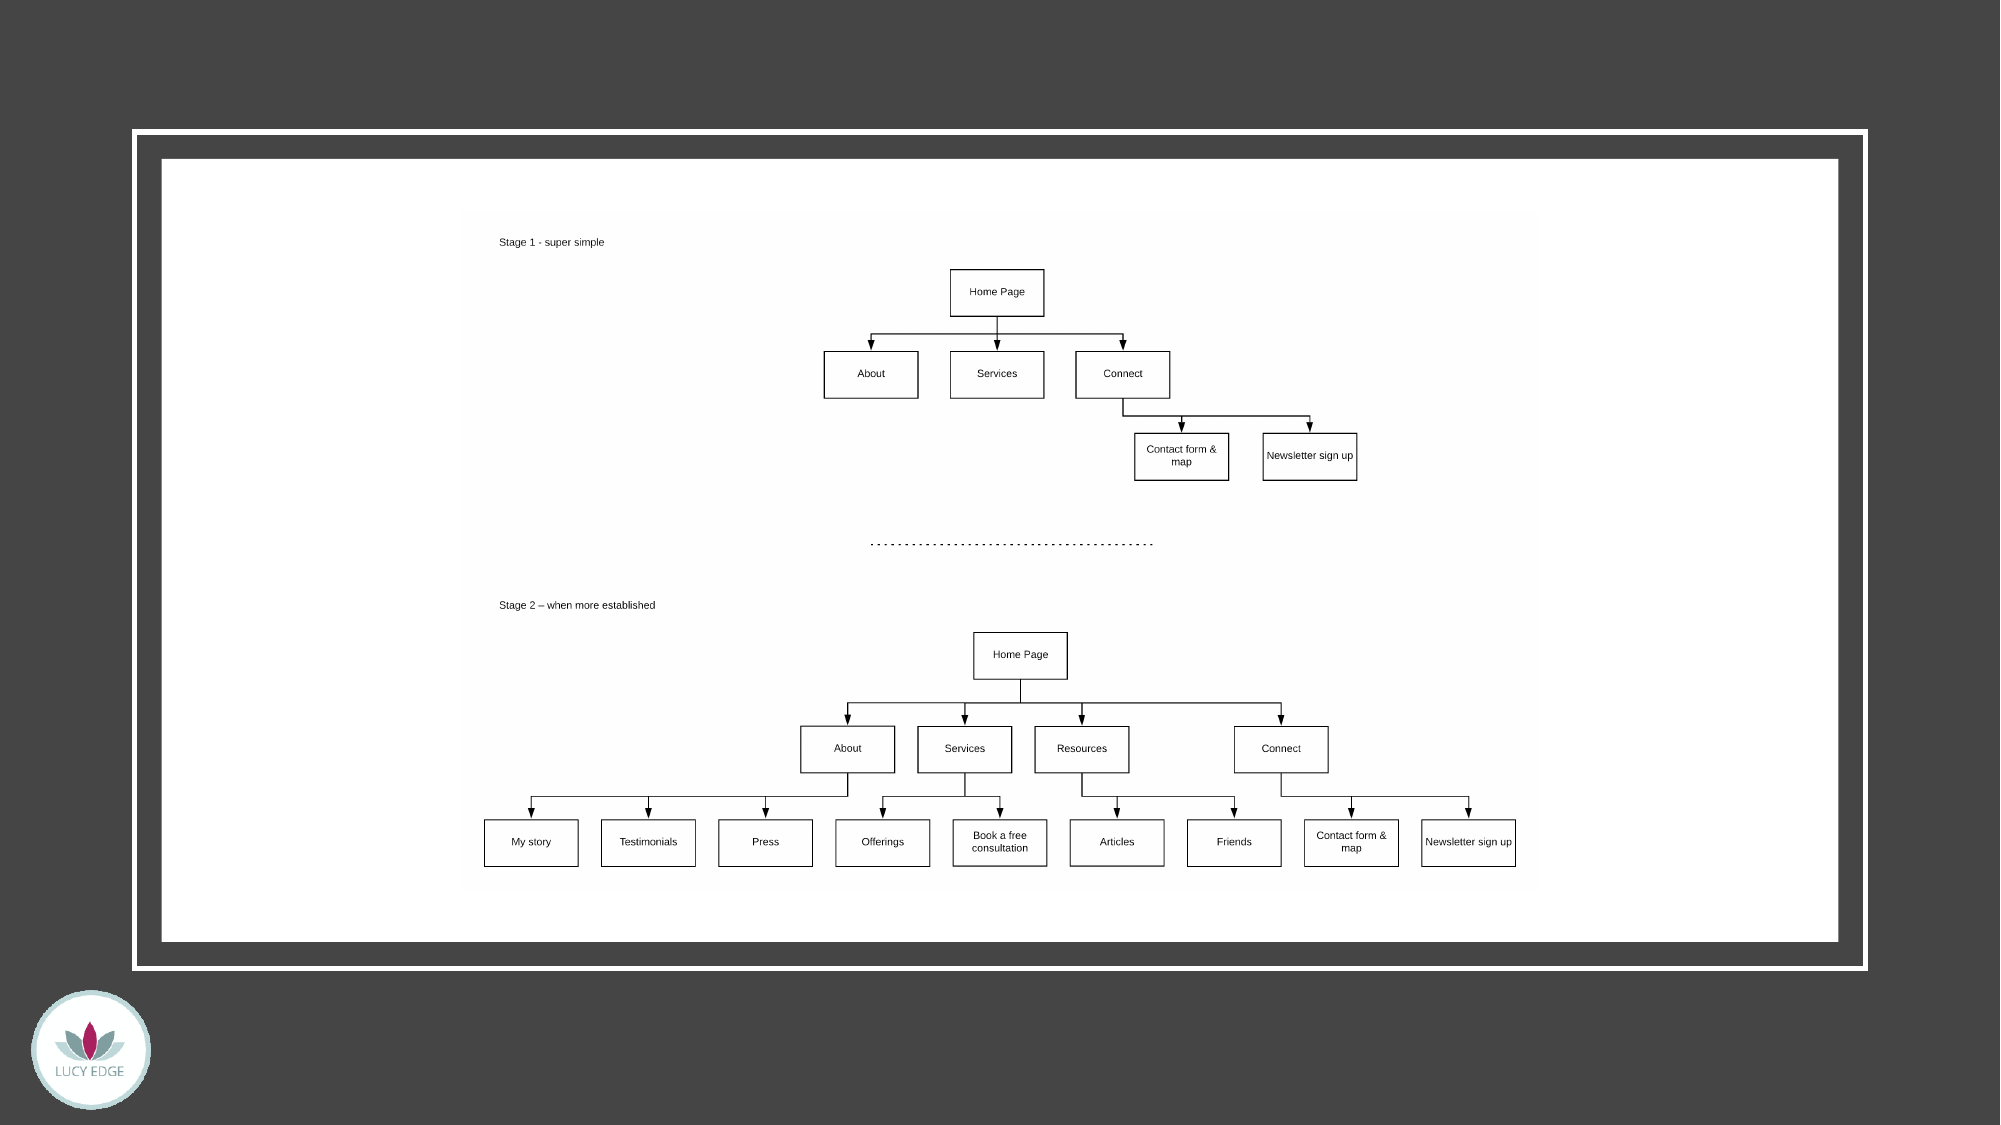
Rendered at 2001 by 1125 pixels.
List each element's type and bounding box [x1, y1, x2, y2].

picture [461, 211, 1539, 890]
text_box [160, 158, 1839, 943]
text_box [134, 131, 1866, 970]
picture [25, 983, 159, 1117]
